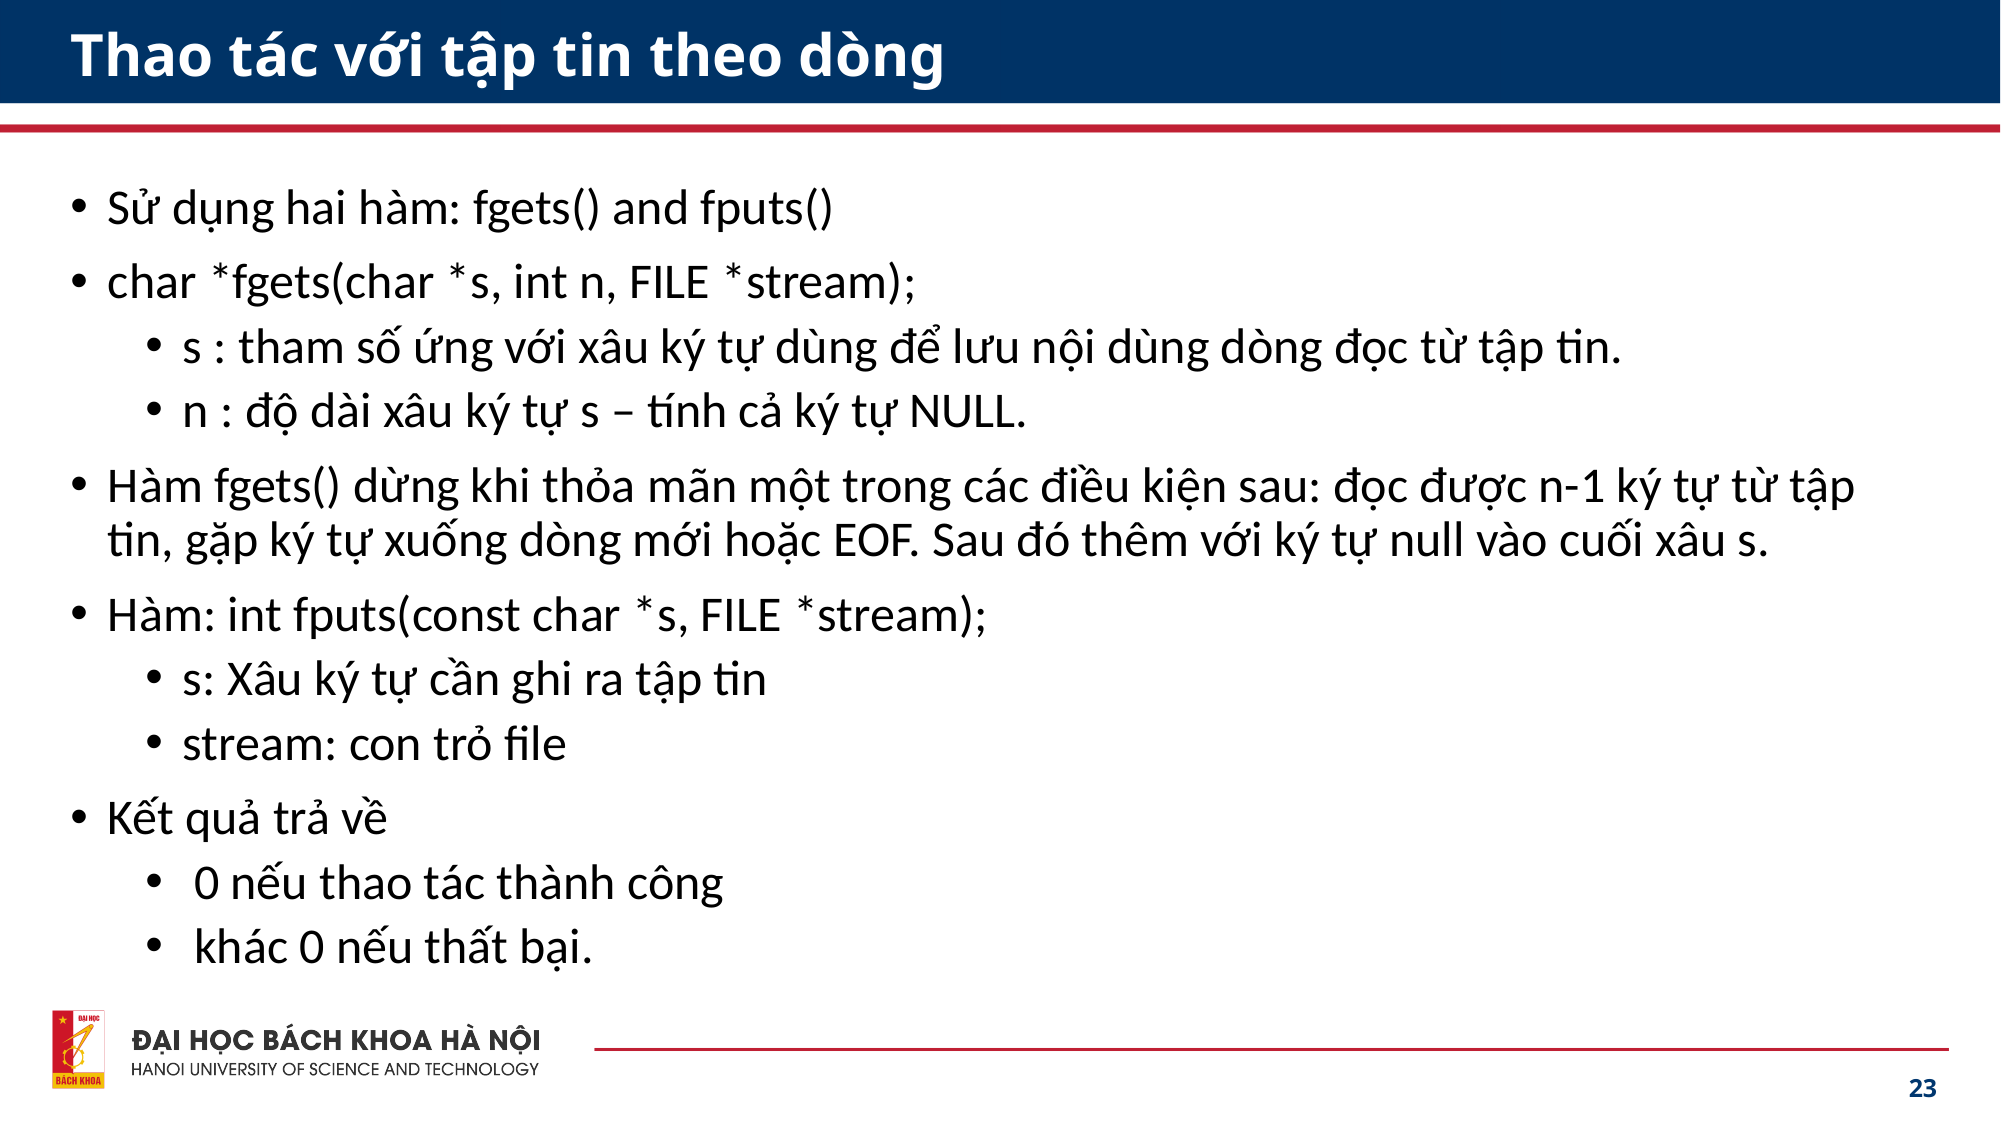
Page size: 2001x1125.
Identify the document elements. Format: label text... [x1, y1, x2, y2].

list Sử dụng hai hàm: fgets() and fputs() char *fgets(char *s, int n, FILE *stream); s : tham số ứng với xâu ký tự dùng để lưu nội dùng dòng đọc từ tập tin. n : độ dài xâu ký tự s – tính cả ký tự NULL. Hàm fgets() dừng khi thỏa mãn một trong các điều kiện sau: đọc được n-1 ký tự từ tập tin, gặp ký tự xuống dòng mới hoặc EOF. Sau đó thêm với ký tự null vào cuối xâu s. Hàm: int fputs(const char *s, FILE *stream); s: Xâu ký tự cần ghi ra tập tin stream: con trỏ file Kết quả trả về 0 nếu thao tác thành công khác 0 nếu thất bại. [55, 173, 1945, 979]
picture [0, 0, 2001, 1125]
title Thao tác với tập tin theo dòng [55, 18, 1945, 90]
slide_number 23 [1502, 1065, 1953, 1125]
